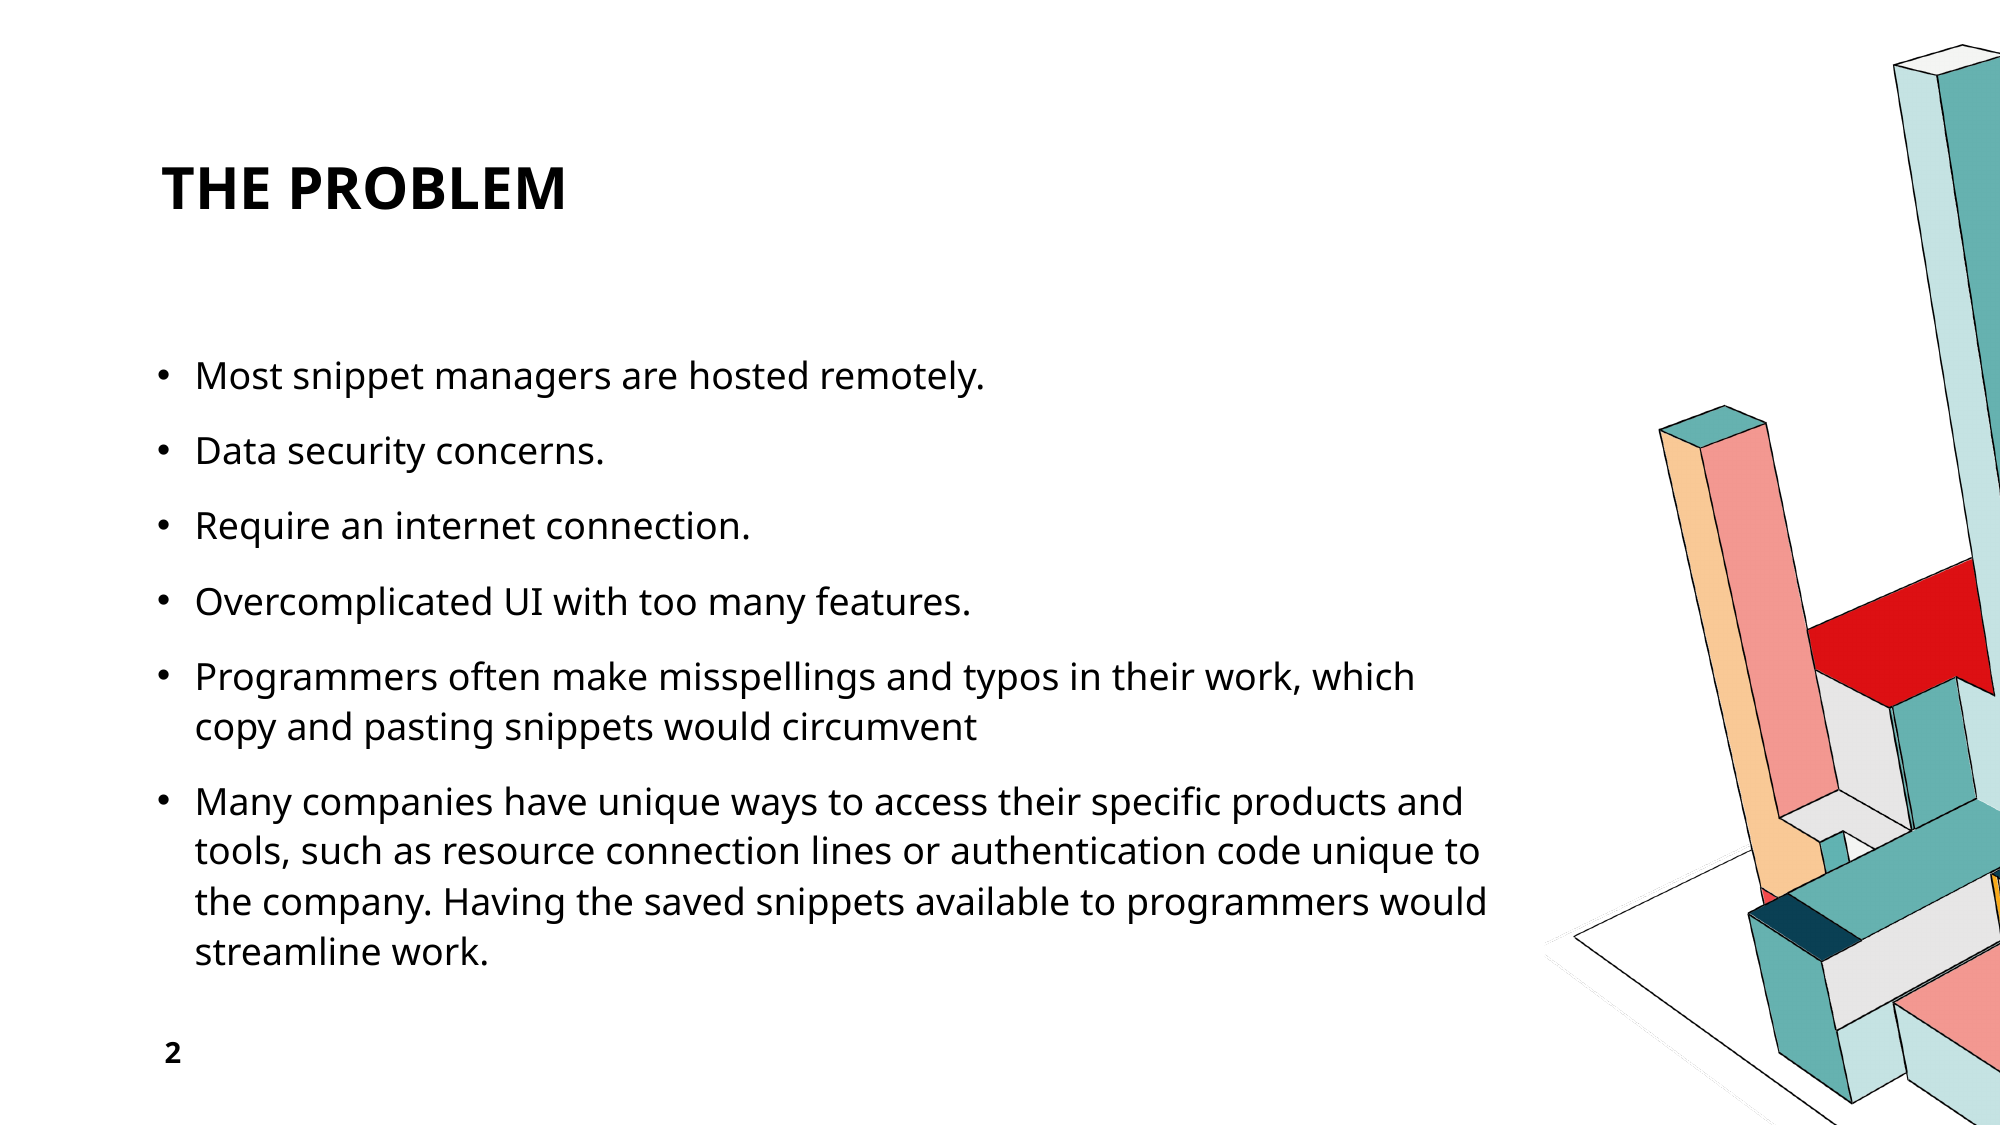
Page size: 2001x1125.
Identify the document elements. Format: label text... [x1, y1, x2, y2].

slide_number 2 [149, 1024, 588, 1085]
title The problem [146, 11, 1508, 230]
list Most snippet managers are hosted remotely. Data security concerns. Require an internet connection. Overcomplicated UI with too many features. Programmers often make misspellings and typos in their work, which copy and pasting snippets would circumvent Many companies have unique ways to access their specific products and tools, such as resource connection lines or authentication code unique to the company. Having the saved snippets available to programmers would streamline work. [142, 339, 1508, 988]
picture [1544, 43, 2000, 1125]
